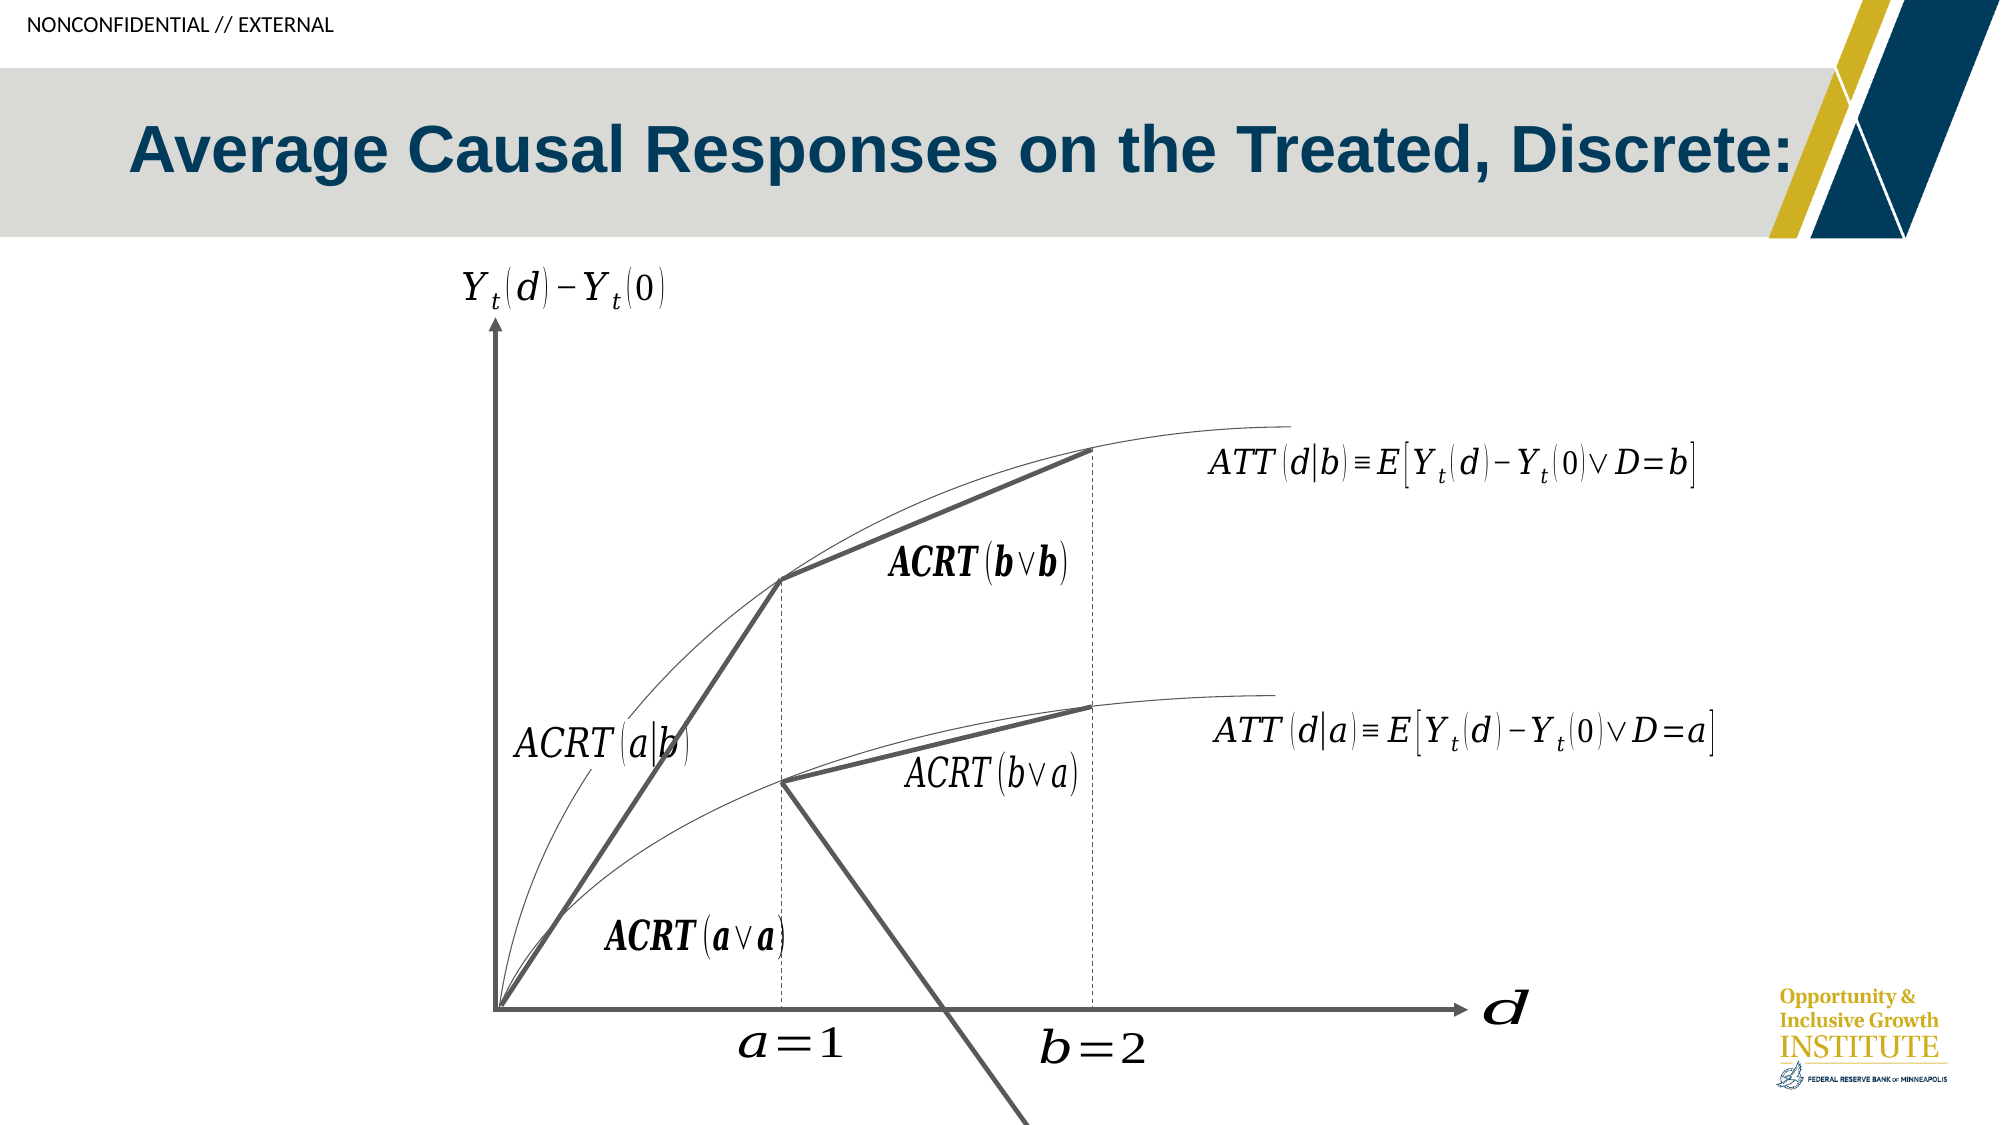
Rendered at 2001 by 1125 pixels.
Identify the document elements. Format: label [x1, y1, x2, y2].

text_box [949, 1010, 1292, 1084]
text_box [529, 1010, 972, 1054]
text_box [781, 706, 1092, 782]
picture [744, 1035, 761, 1055]
picture [0, 0, 2001, 1125]
text_box [501, 579, 781, 782]
text_box [781, 449, 1092, 580]
picture [1469, 458, 1473, 472]
text_box [498, 782, 782, 1011]
text_box [493, 317, 1469, 1010]
